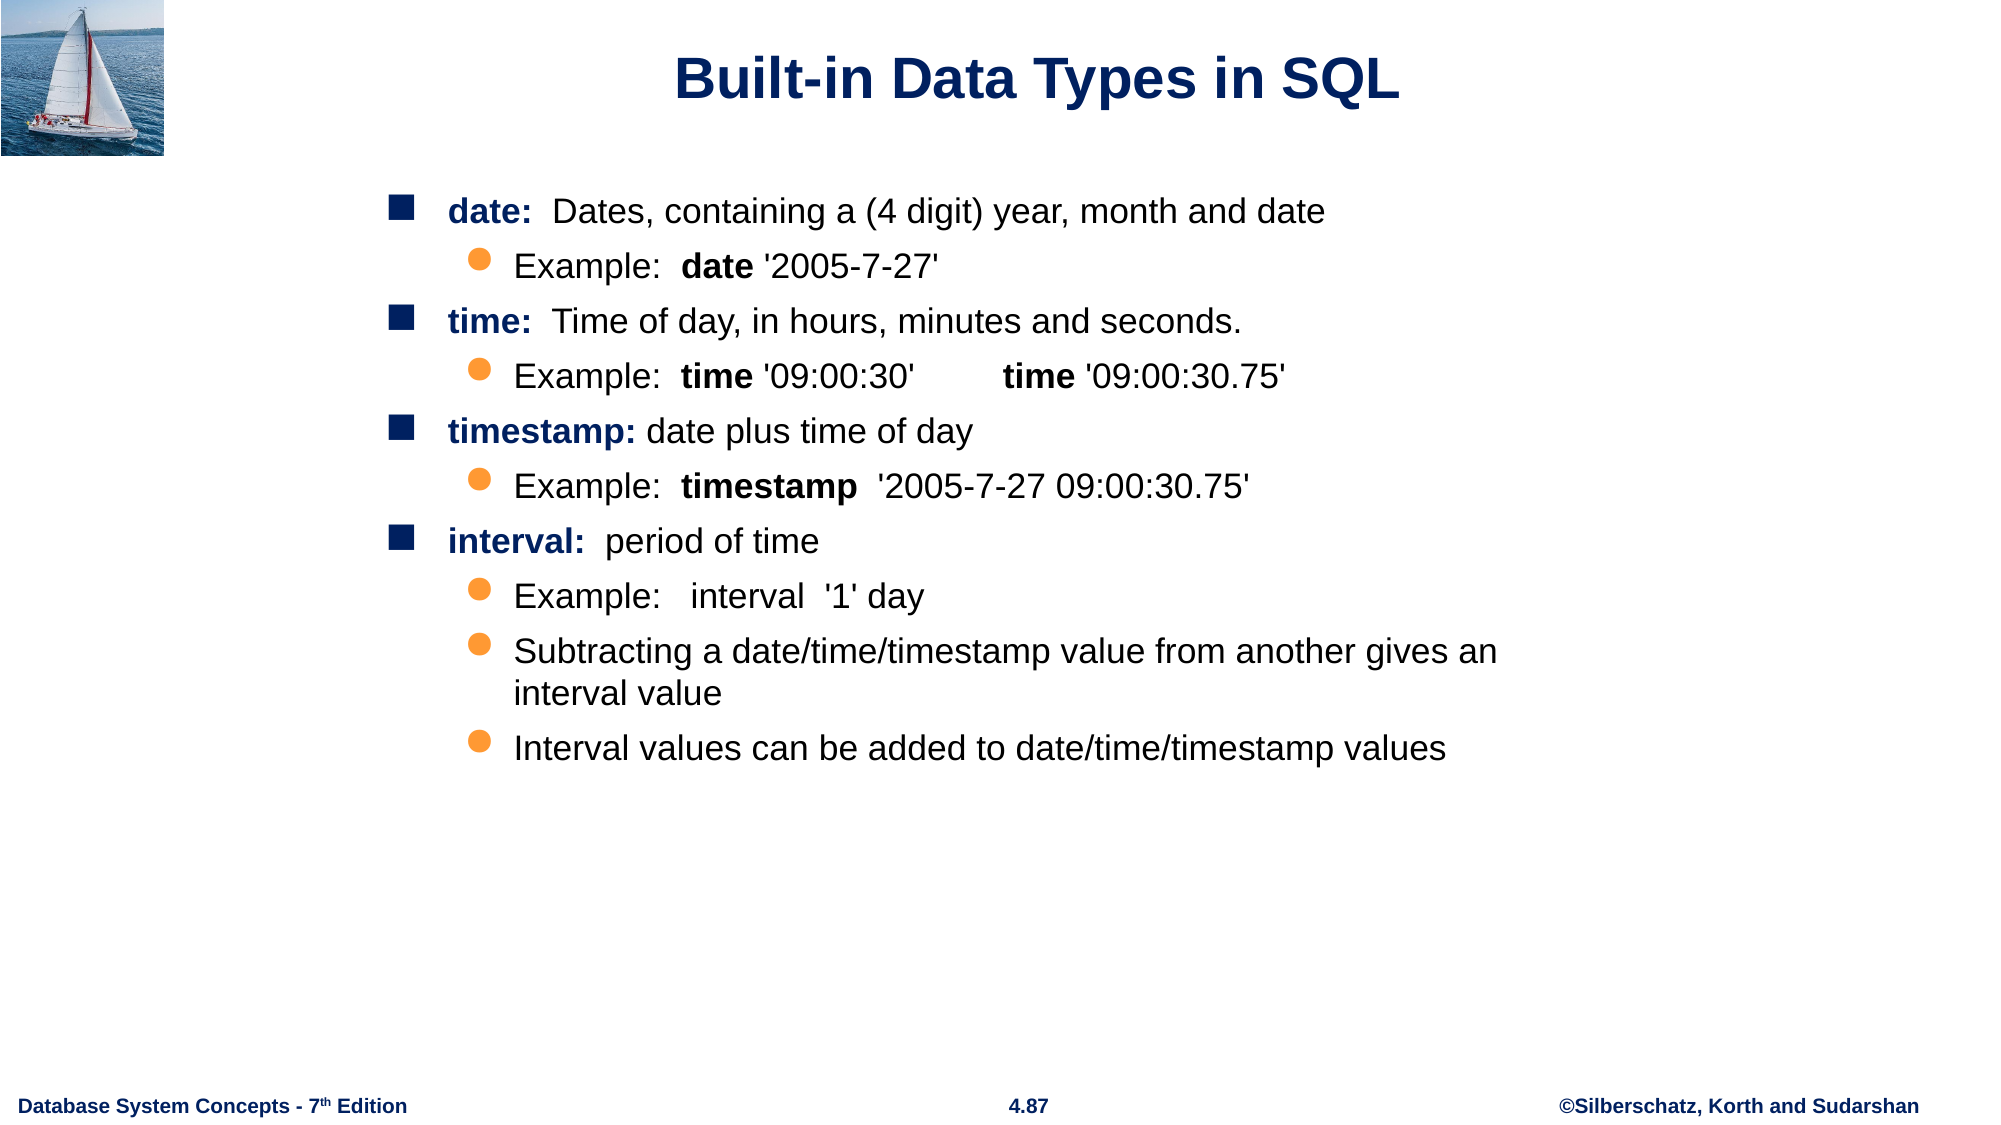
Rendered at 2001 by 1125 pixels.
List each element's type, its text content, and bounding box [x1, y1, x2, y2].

list date: Dates, containing a (4 digit) year, month and date Example: date '2005-7-27' time: Time of day, in hours, minutes and seconds. Example: time '09:00:30' time '09:00:30.75' timestamp: date plus time of day Example: timestamp '2005-7-27 09:00:30.75' interval: period of time Example: interval '1' day Subtracting a date/time/timestamp value from another gives an interval value Interval values can be added to date/time/timestamp values [376, 180, 1598, 979]
picture [1, 0, 164, 156]
title Built-in Data Types in SQL [449, 26, 1642, 118]
